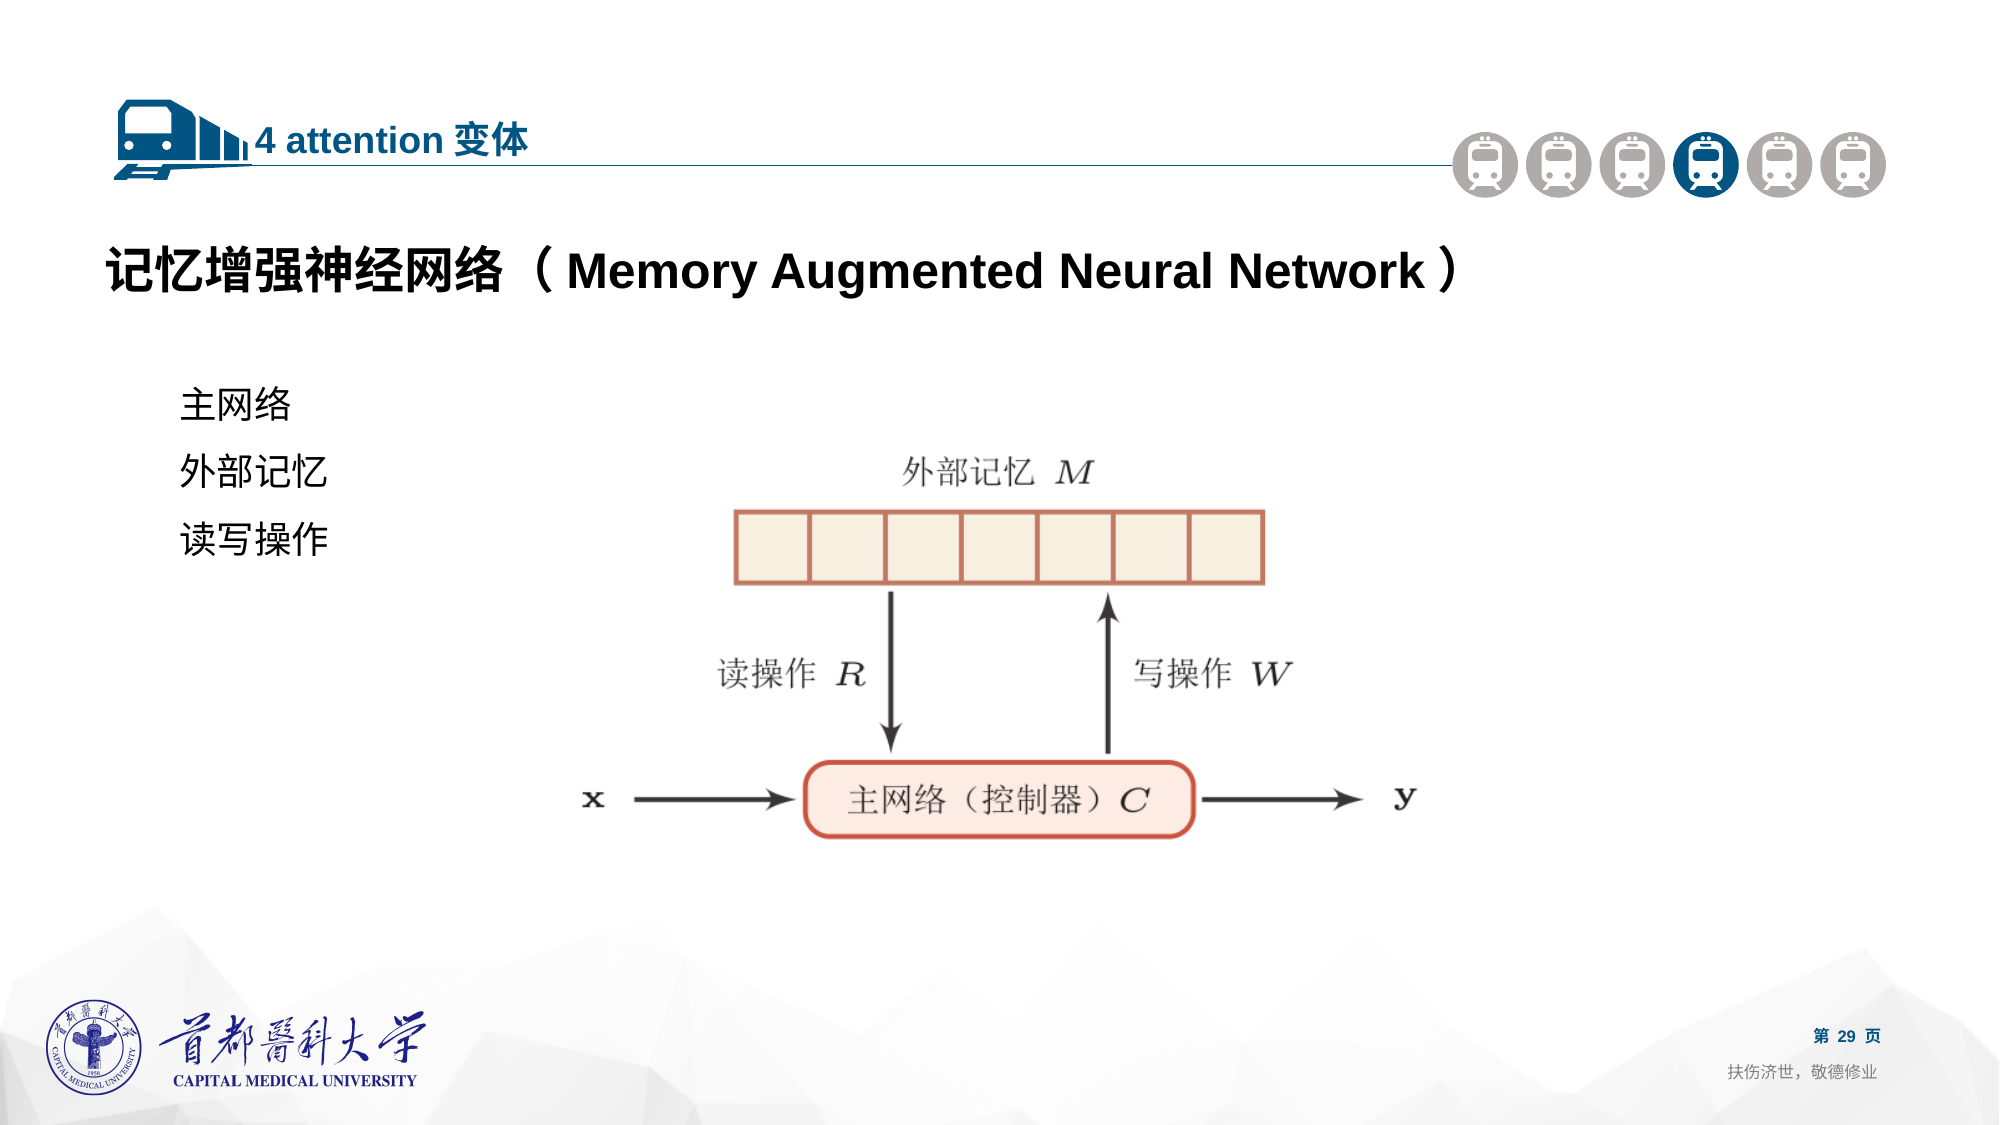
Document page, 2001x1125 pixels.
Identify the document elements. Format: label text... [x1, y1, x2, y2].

picture [24, 997, 445, 1098]
list 4 attention变体 [254, 121, 778, 163]
slide_number 第 29 页 [1727, 1023, 1882, 1048]
picture [527, 424, 1452, 877]
footer 扶伤济世，敬德修业 [1727, 1064, 1907, 1085]
text_box 记忆增强神经网络（Memory Augmented Neural Network） 主网络 外部记忆 读写操作 [89, 230, 1515, 614]
